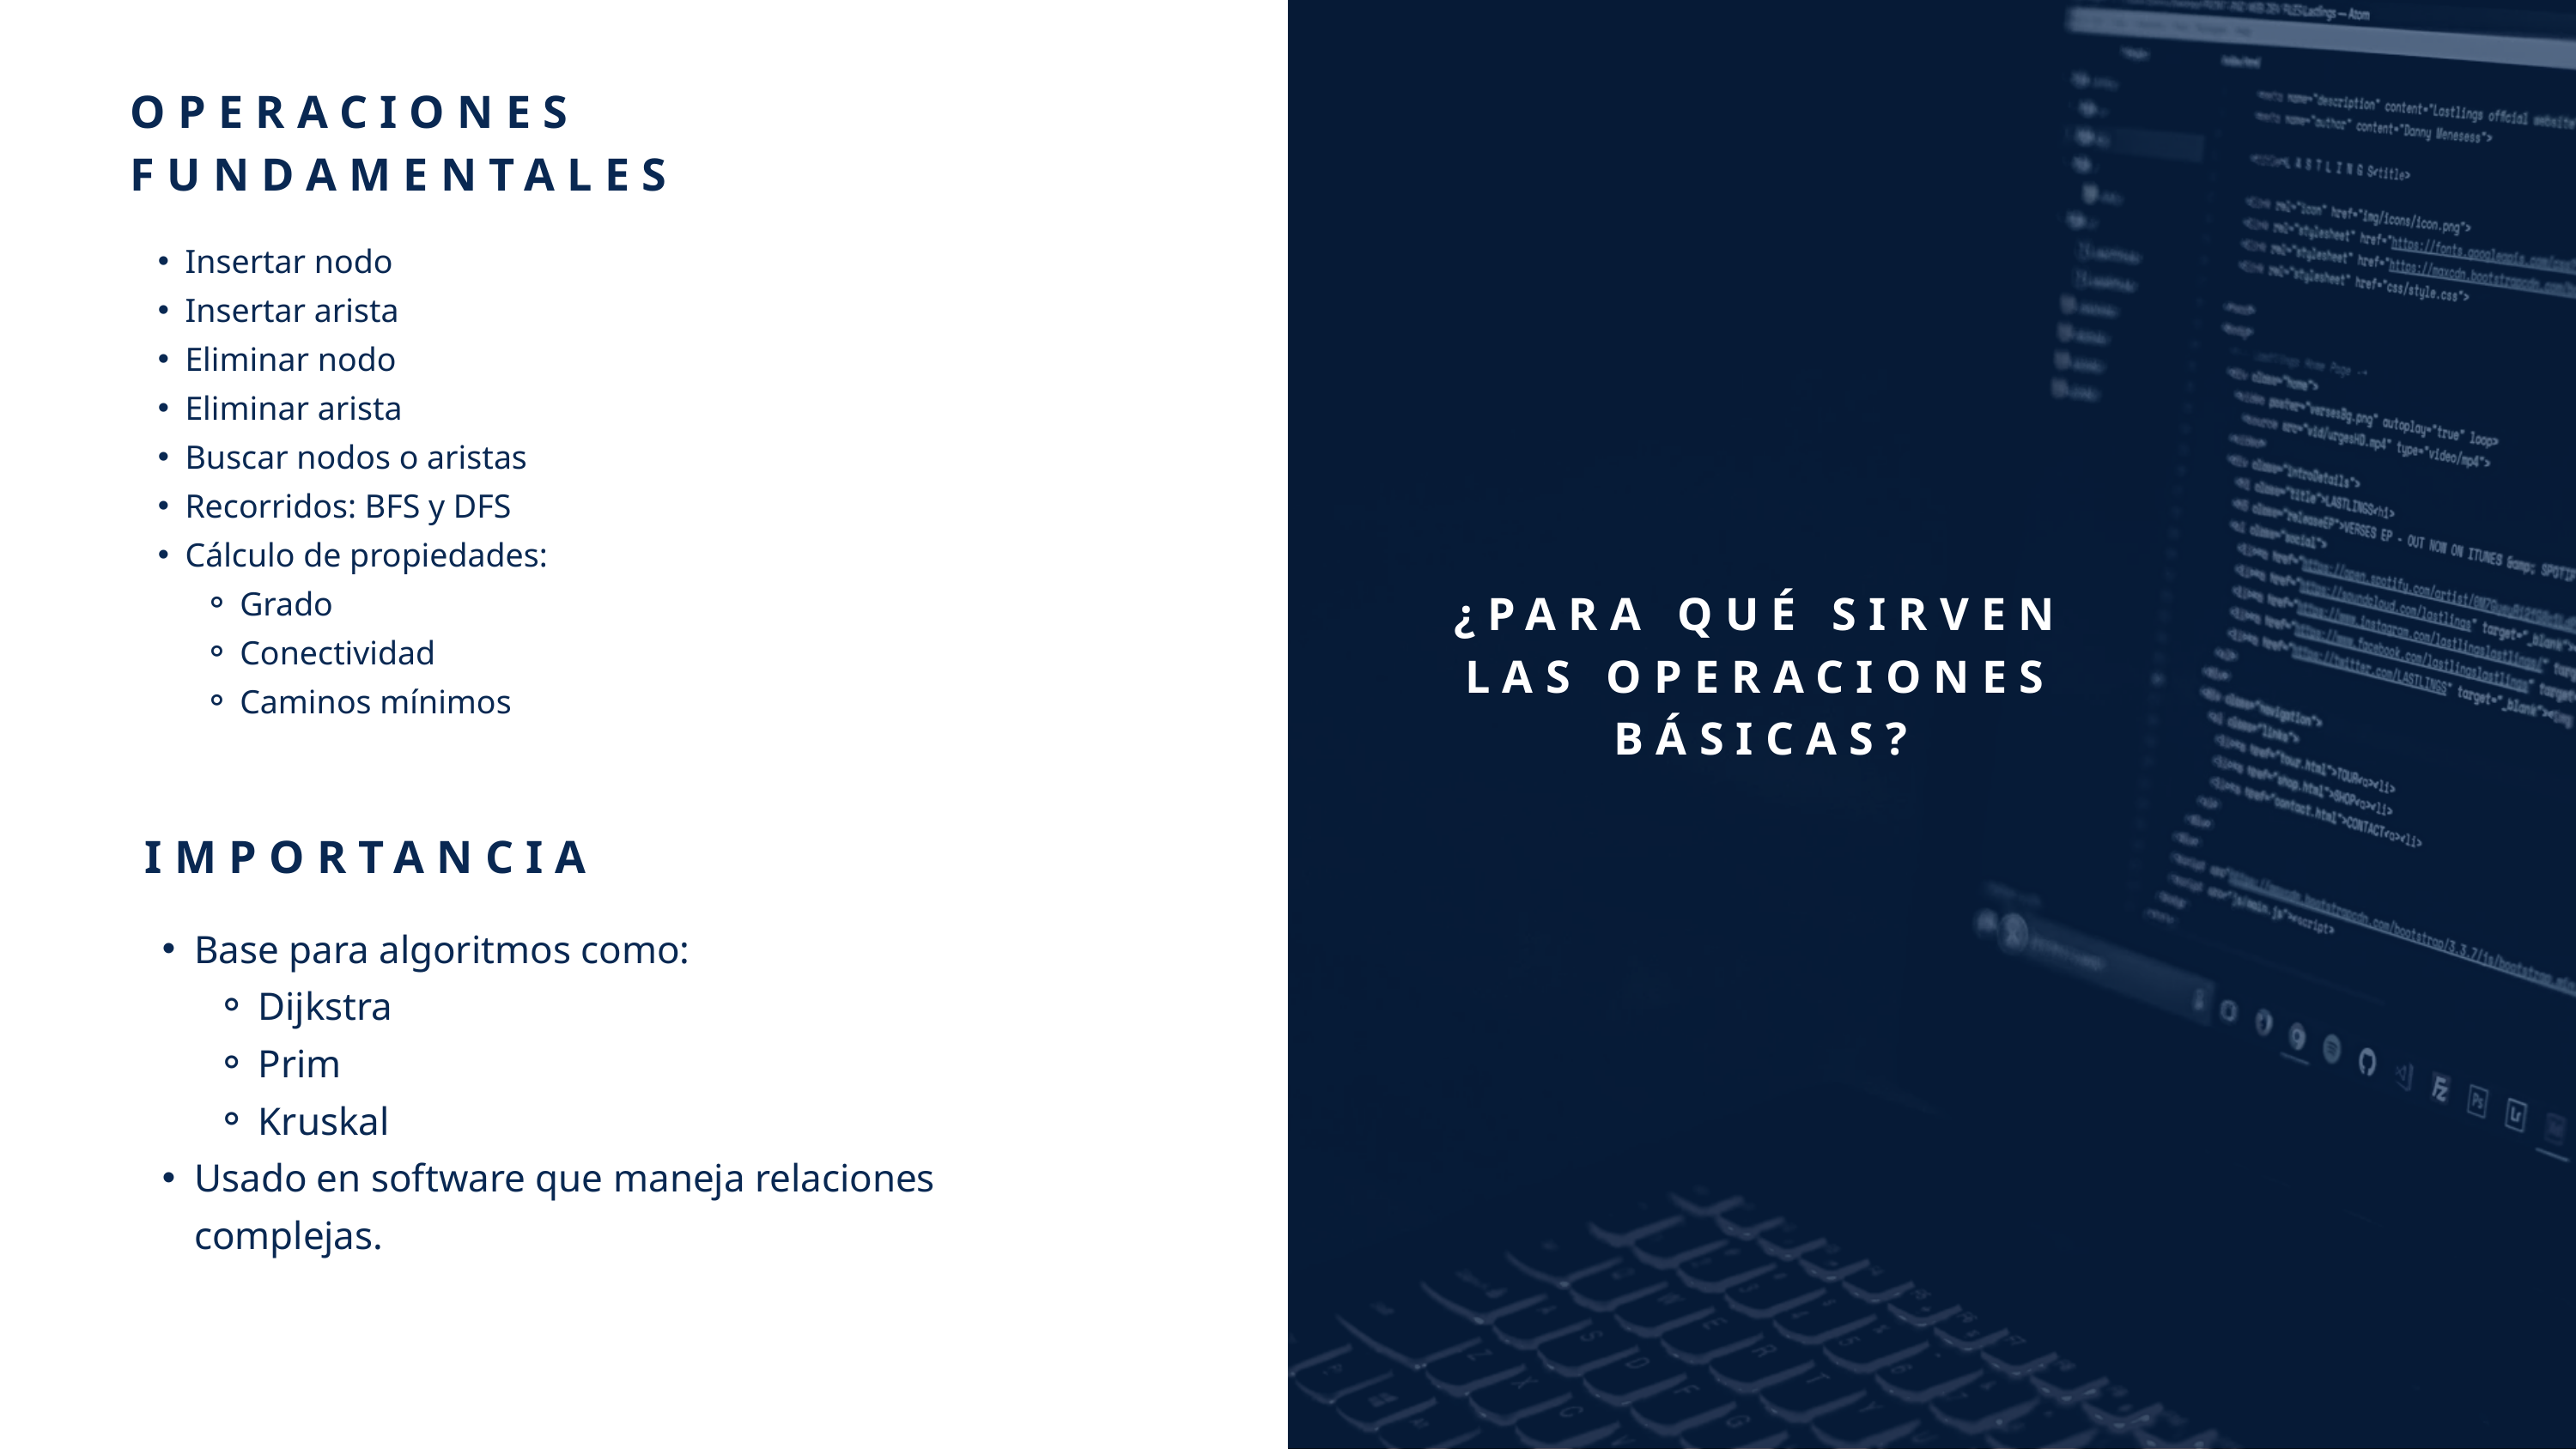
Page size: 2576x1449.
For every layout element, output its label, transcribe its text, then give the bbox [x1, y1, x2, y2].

text_box Base para algoritmos como: Dijkstra Prim Kruskal Usado en software que maneja relaciones complejas. [130, 913, 1125, 1258]
text_box Insertar nodo Insertar arista Eliminar nodo Eliminar arista Buscar nodos o aristas Recorridos: BFS y DFS Cálculo de propiedades: Grado Conectividad Caminos mínimos [130, 230, 981, 769]
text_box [1287, 0, 2576, 1449]
text_box OPERACIONES FUNDAMENTALES [130, 75, 769, 200]
text_box IMPORTANCIA [144, 819, 784, 882]
